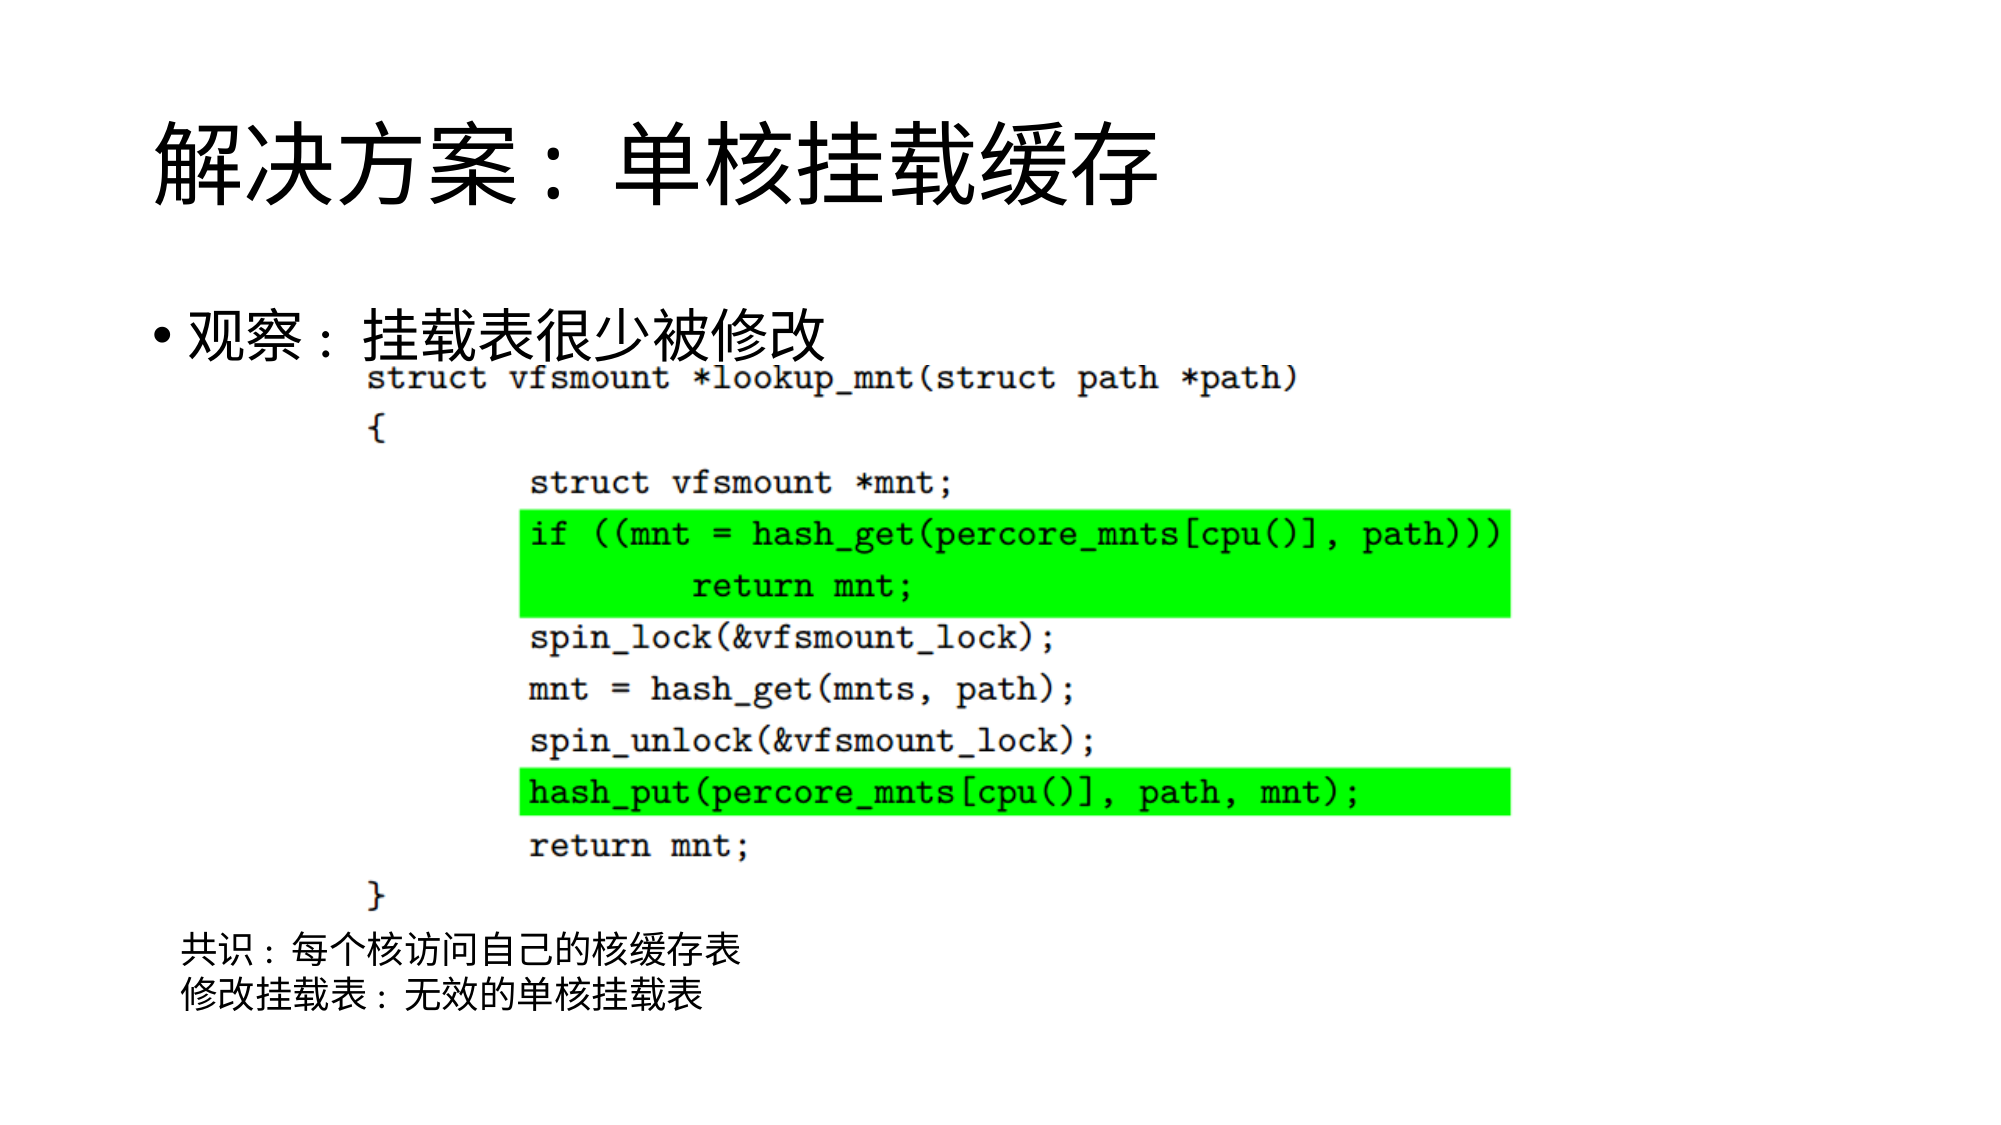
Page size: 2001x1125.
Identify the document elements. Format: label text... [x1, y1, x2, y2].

text_box 共识: 每个核访问自己的核缓存表 修改挂载表: 无效的单核挂载表 [165, 918, 1464, 1024]
text_box 解决方案: 单核挂载缓存 [137, 59, 1863, 278]
text_box 观察: 挂载表很少被修改 [137, 299, 1863, 1014]
picture [327, 365, 1629, 919]
